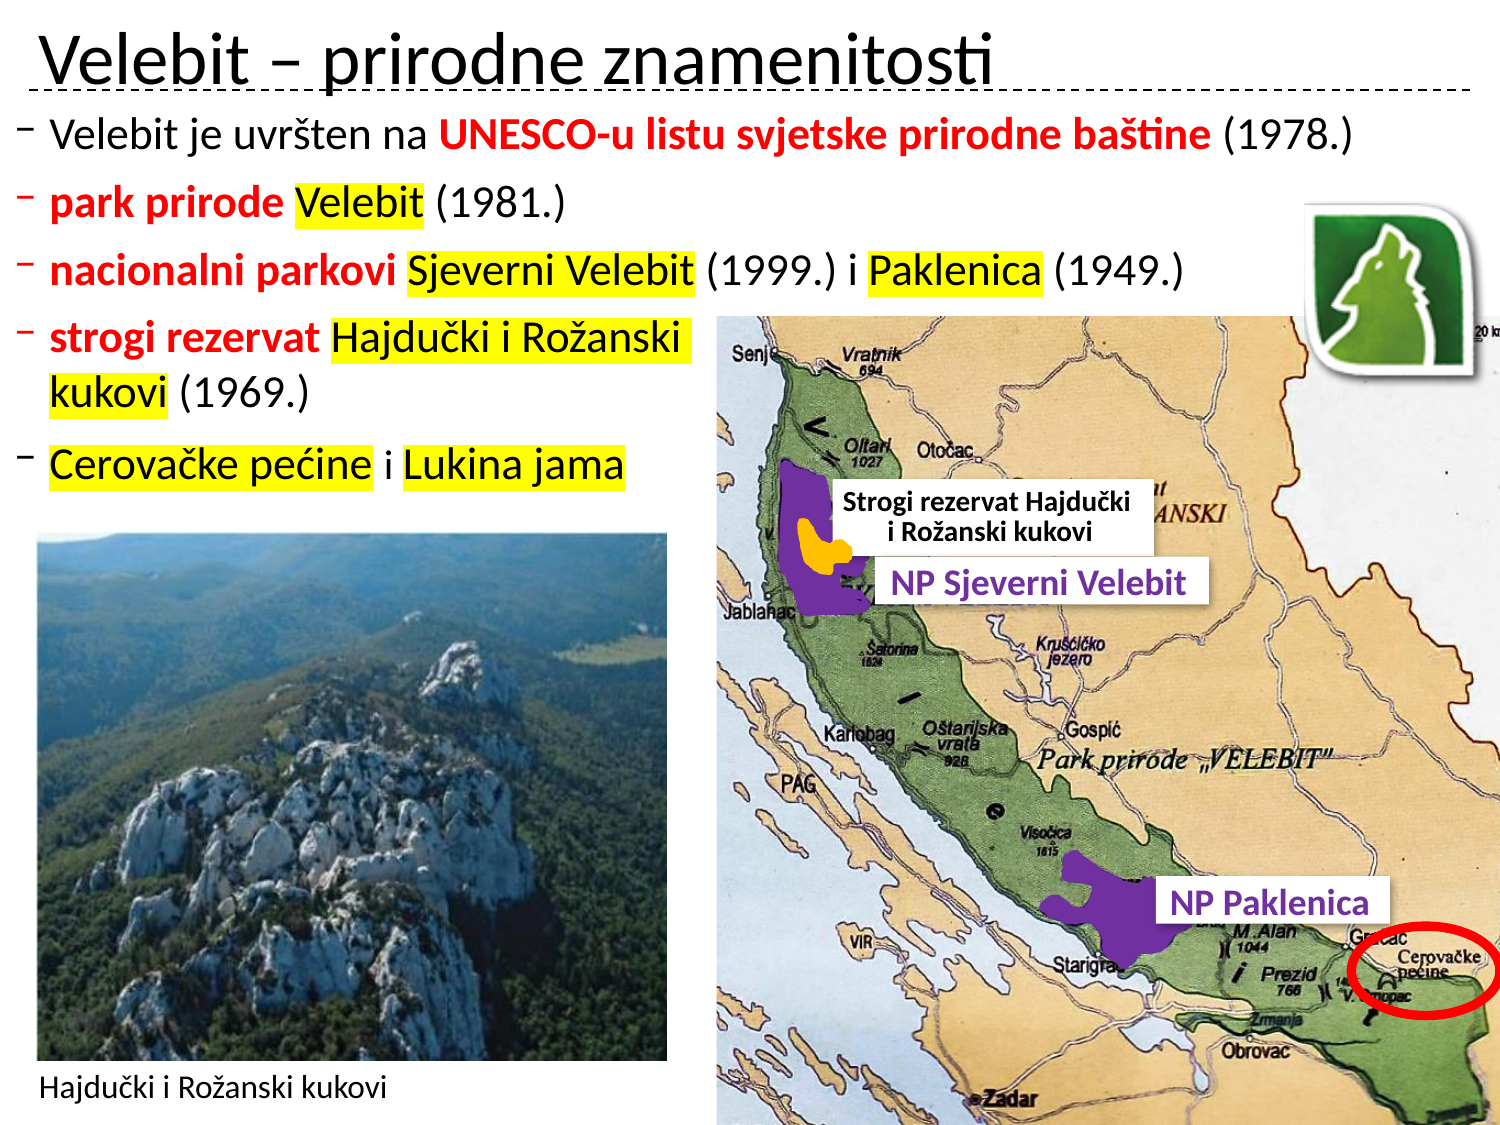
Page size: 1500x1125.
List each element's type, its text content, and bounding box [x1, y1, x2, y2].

title Velebit – prirodne znamenitosti [23, 7, 1477, 102]
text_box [23, 531, 668, 1114]
picture [716, 188, 1500, 1125]
text_box Velebit je uvršten na UNESCO-u listu svjetske prirodne baštine (1978.) park prirode Velebit (1981.) nacionalni parkovi Sjeverni Velebit (1999.) i Paklenica (1949.) strogi rezervat Hajdučki i Rožanski kukovi (1969.) Cerovačke pećine i Lukina jama [0, 96, 1483, 489]
